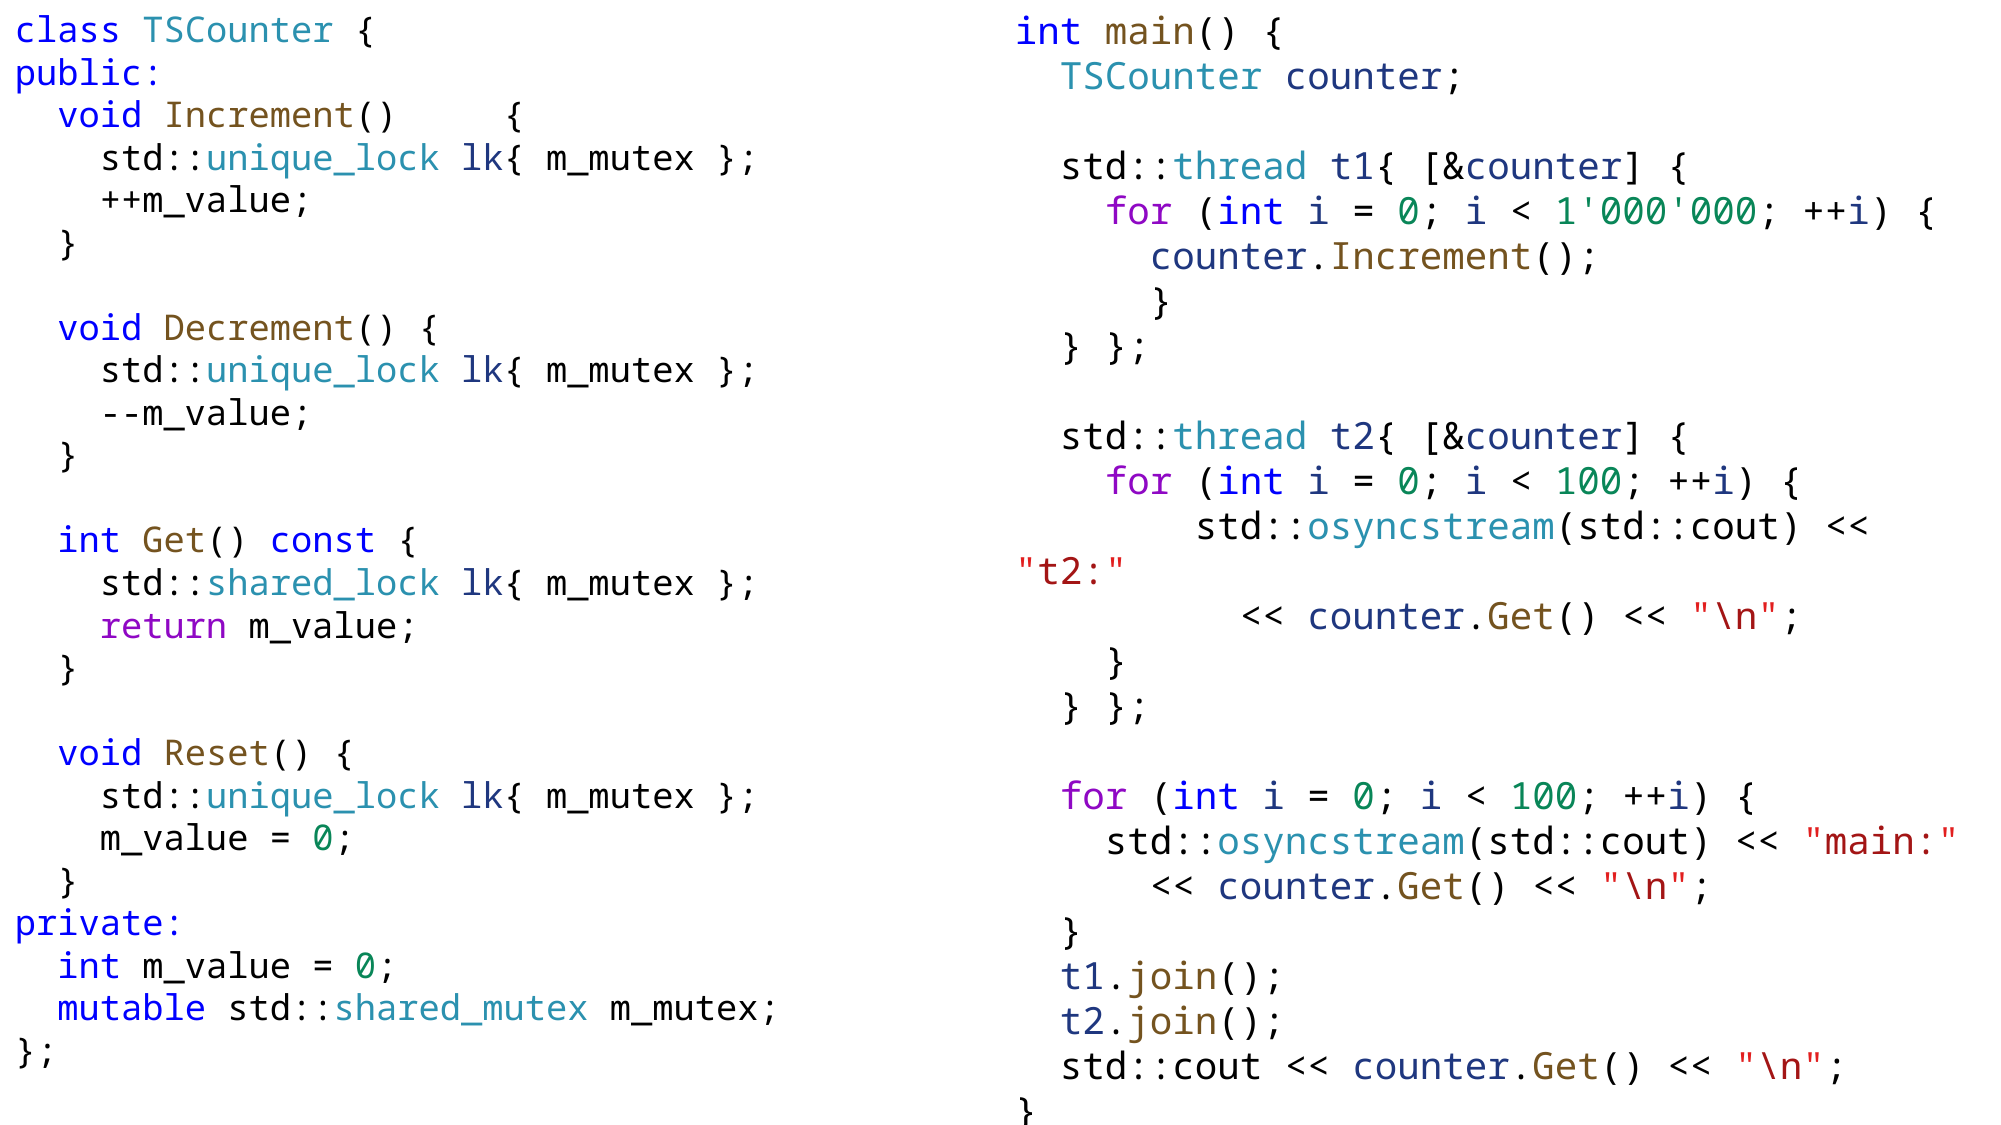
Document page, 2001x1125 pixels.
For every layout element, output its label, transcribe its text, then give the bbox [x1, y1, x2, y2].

text_box int main() { TSCounter counter; std::thread t1{ [&counter] { for (int i = 0; i < 1'000'000; ++i) { counter.Increment(); } } }; std::thread t2{ [&counter] { for (int i = 0; i < 100; ++i) { std::osyncstream(std::cout) << "t2:" << counter.Get() << "\n"; } } }; for (int i = 0; i < 100; ++i) { std::osyncstream(std::cout) << "main:" << counter.Get() << "\n"; } t1.join(); t2.join(); std::cout << counter.Get() << "\n"; } [999, 0, 2000, 1125]
text_box class TSCounter { public: void Increment() { std::unique_lock lk{ m_mutex }; ++m_value; } void Decrement() { std::unique_lock lk{ m_mutex }; --m_value; } int Get() const { std::shared_lock lk{ m_mutex }; return m_value; } void Reset() { std::unique_lock lk{ m_mutex }; m_value = 0; } private: int m_value = 0; mutable std::shared_mutex m_mutex; }; [0, 0, 999, 1078]
